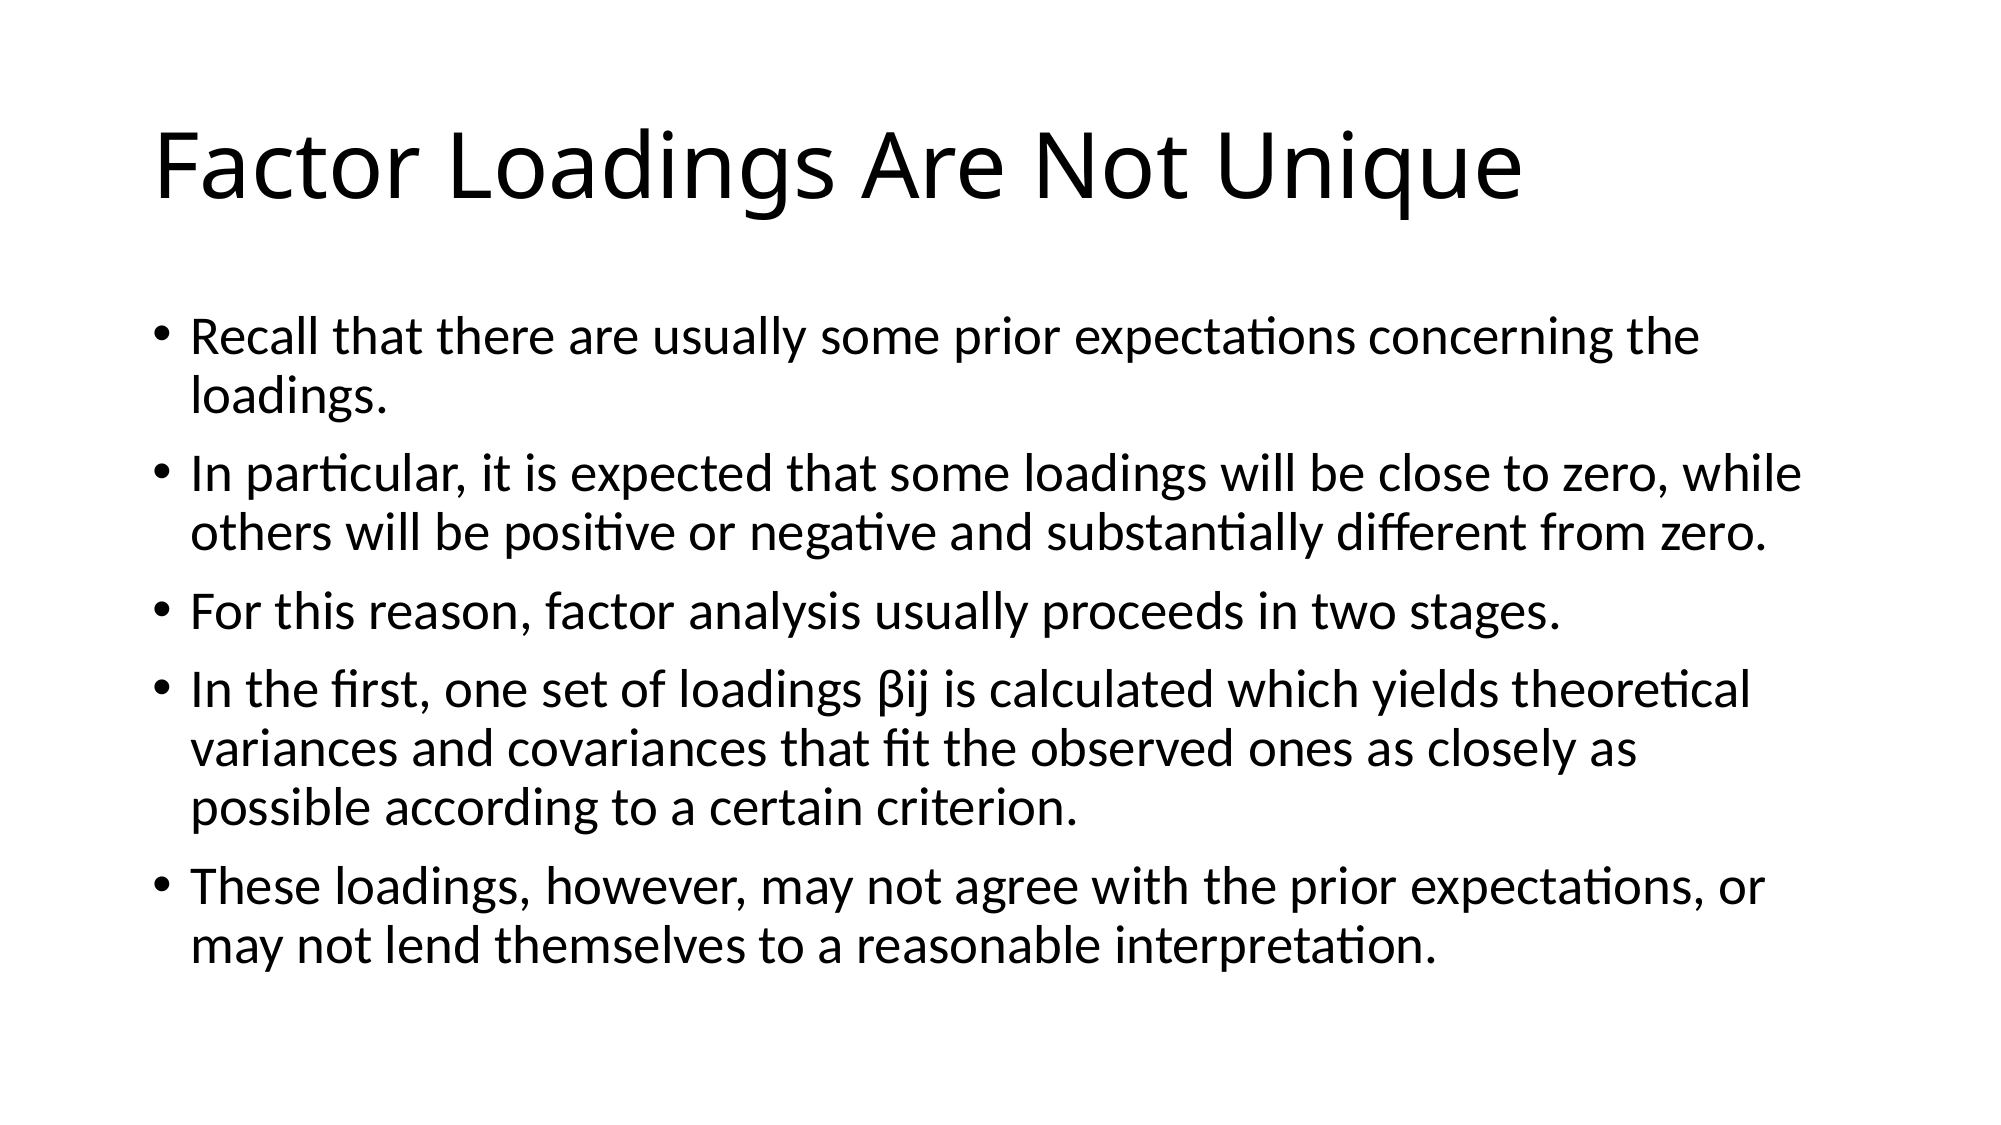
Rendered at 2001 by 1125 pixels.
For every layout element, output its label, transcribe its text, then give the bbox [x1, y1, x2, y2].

title Factor Loadings Are Not Unique [137, 59, 1863, 278]
list Recall that there are usually some prior expectations concerning the loadings. In particular, it is expected that some loadings will be close to zero, while others will be positive or negative and substantially different from zero. For this reason, factor analysis usually proceeds in two stages. In the first, one set of loadings βij is calculated which yields theoretical variances and covariances that fit the observed ones as closely as possible according to a certain criterion. These loadings, however, may not agree with the prior expectations, or may not lend themselves to a reasonable interpretation. [137, 299, 1830, 1014]
